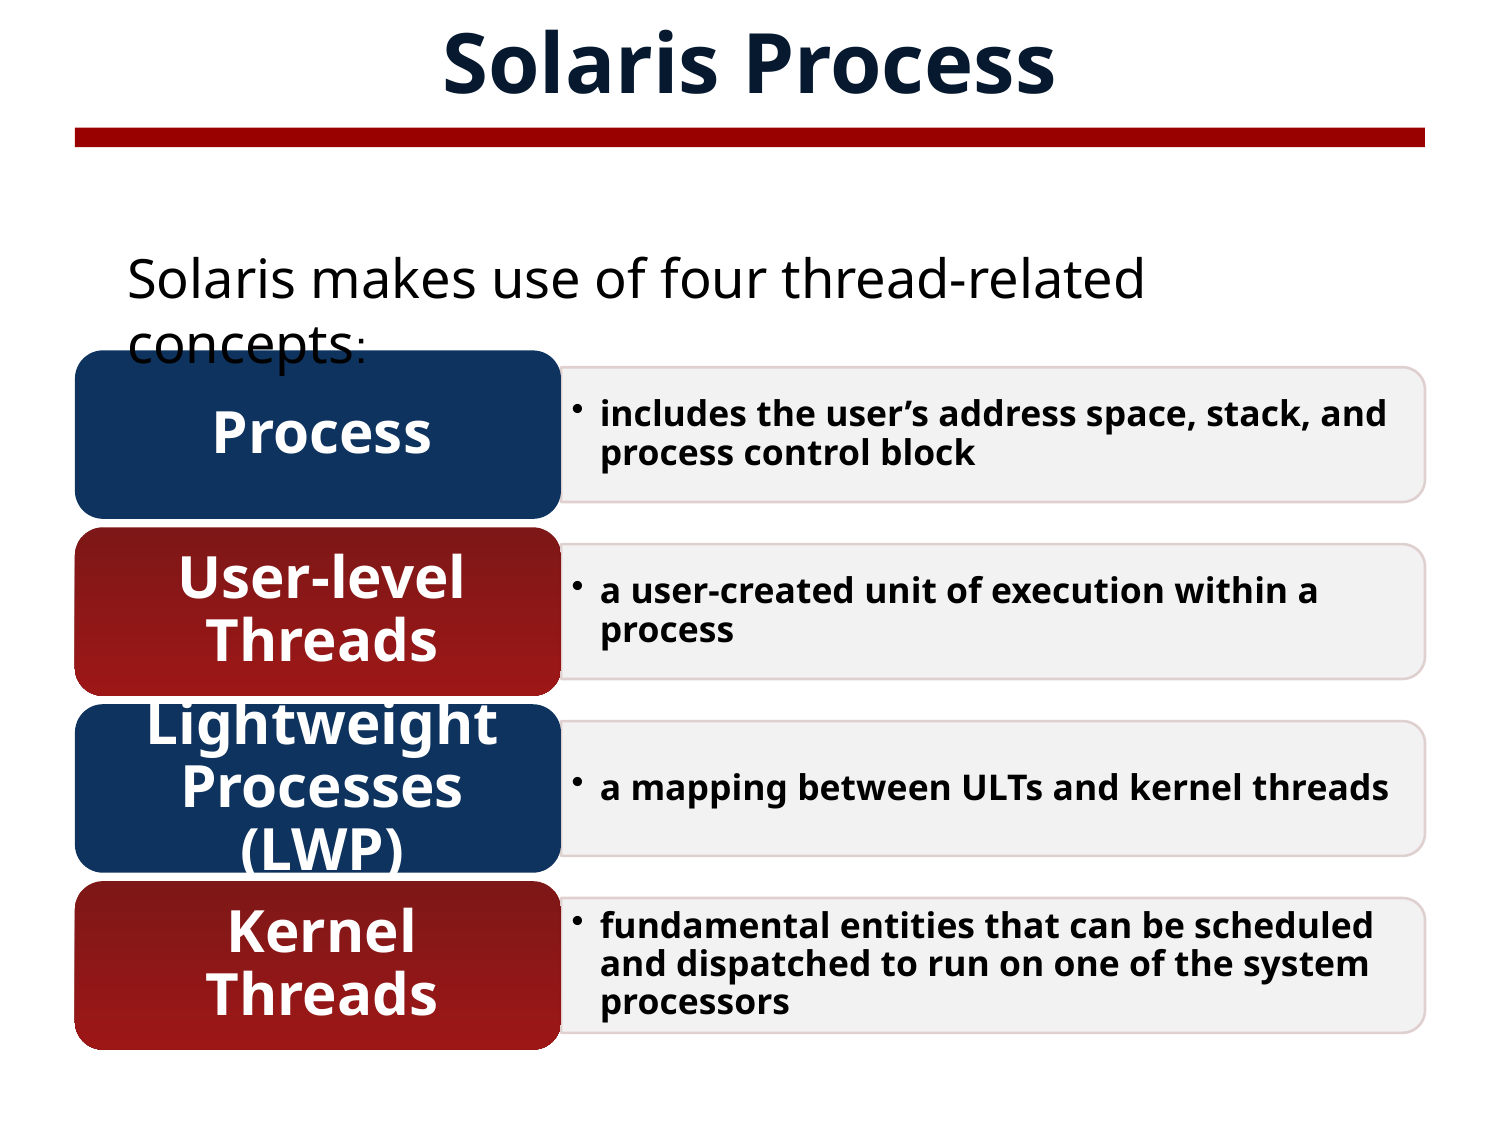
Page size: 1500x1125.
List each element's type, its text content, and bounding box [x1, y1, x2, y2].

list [74, 349, 1426, 1051]
text_box Solaris makes use of four thread-related concepts: [112, 237, 1288, 349]
title Solaris Process [75, 20, 1425, 111]
